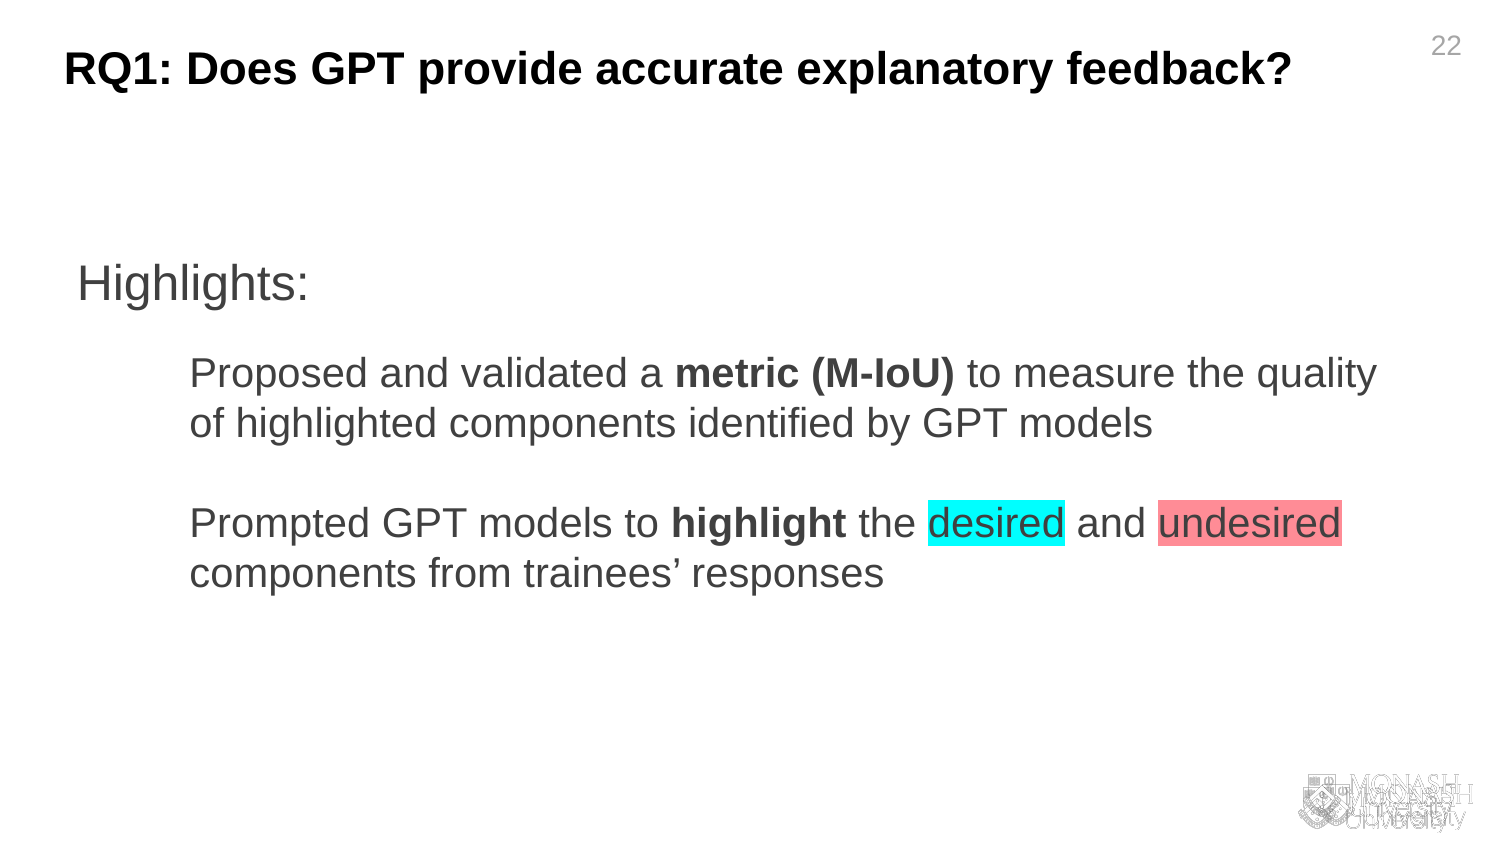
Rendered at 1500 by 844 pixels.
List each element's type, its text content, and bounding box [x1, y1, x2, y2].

text_box Proposed and validated a metric (M-IoU) to measure the quality of highlighted components identified by GPT models Prompted GPT models to highlight the desired and undesired components from trainees’ responses [174, 338, 1438, 654]
text_box Highlights: [62, 242, 1035, 318]
picture [1298, 774, 1473, 833]
text_box RQ1: Does GPT provide accurate explanatory feedback? [49, 23, 1494, 125]
